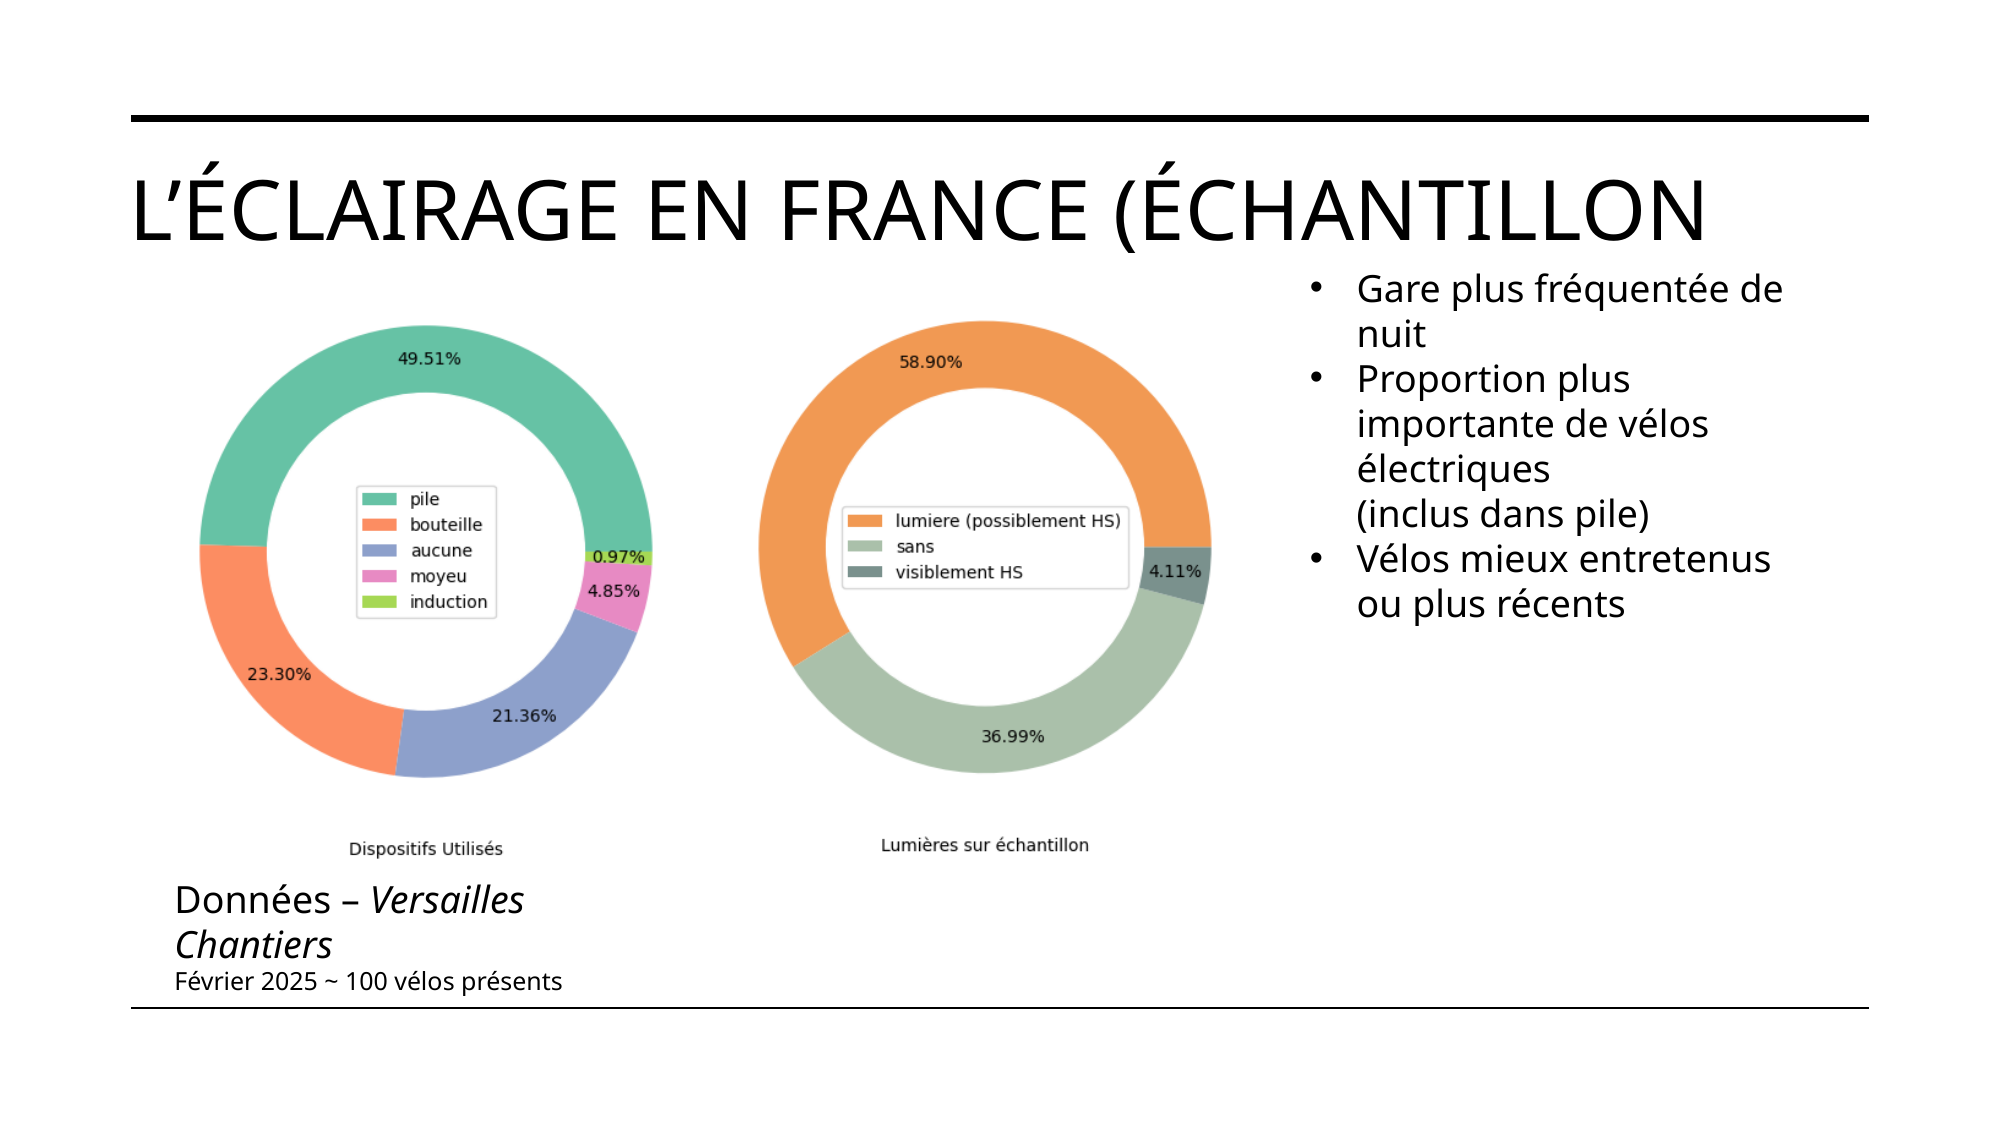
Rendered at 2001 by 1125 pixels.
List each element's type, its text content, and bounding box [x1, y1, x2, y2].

title L’éclairage en France (échantillon limité) [114, 149, 1869, 365]
picture [690, 253, 1279, 866]
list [131, 257, 720, 871]
text_box Gare plus fréquentée de nuit Proportion plus importante de vélos électriques (inclus dans pile) Vélos mieux entretenus ou plus récents [1294, 257, 1824, 632]
text_box Données – Versailles Chantiers Février 2025 ~ 100 vélos présents [159, 871, 691, 1003]
